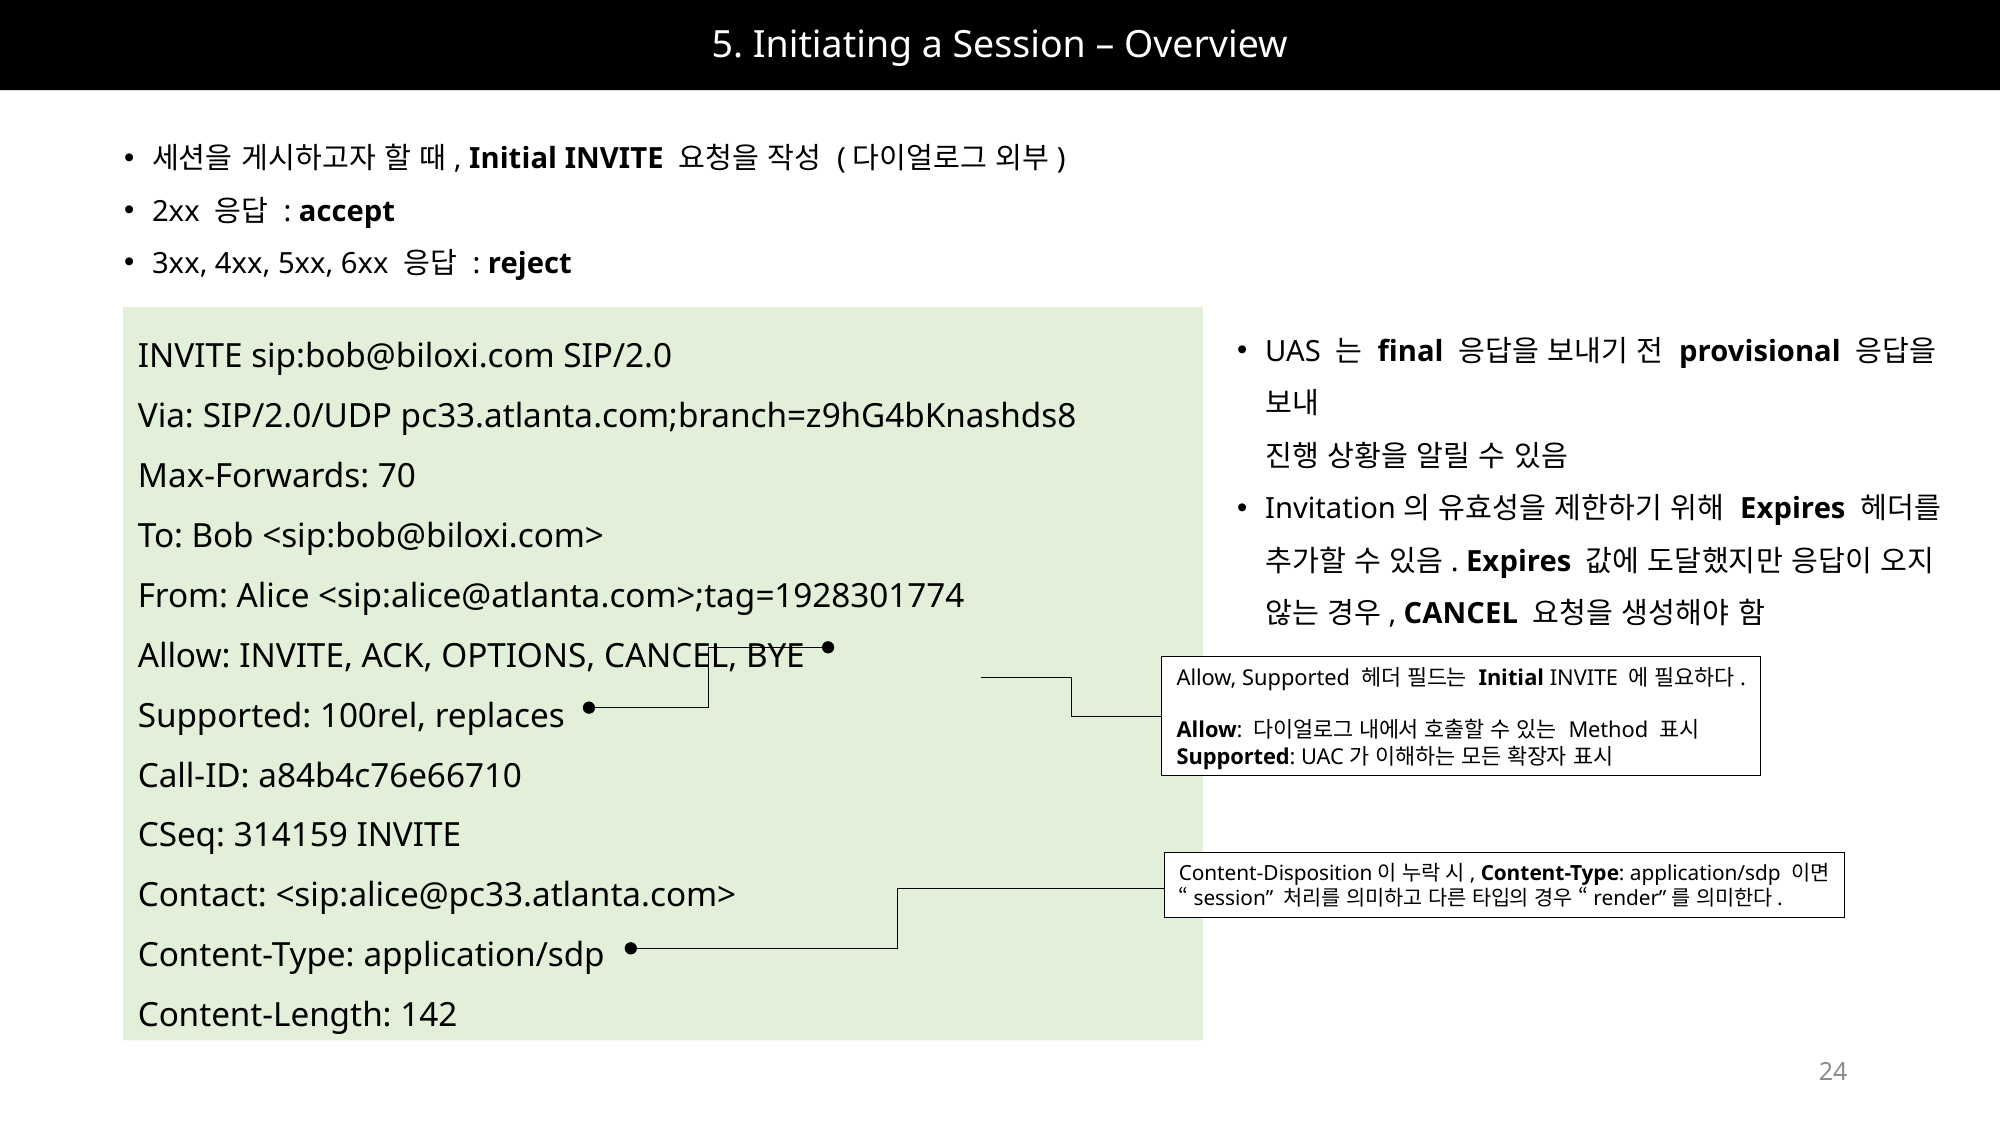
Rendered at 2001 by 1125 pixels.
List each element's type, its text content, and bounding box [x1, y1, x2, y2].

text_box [980, 677, 1172, 717]
text_box 세션을 게시하고자 할 때, Initial INVITE 요청을 작성 (다이얼로그 외부) 2xx 응답 : accept 3xx, 4xx, 5xx, 6xx 응답 : reject [109, 114, 1550, 287]
slide_number 24 [1412, 1042, 1863, 1103]
text_box UAS 는 final 응답을 보내기 전 provisional 응답을 보내 진행 상황을 알릴 수 있음 Invitation의 유효성을 제한하기 위해 Expires 헤더를 추가할 수 있음. Expires 값에 도달했지만 응답이 오지 않는 경우, CANCEL 요청을 생성해야 함 [1222, 307, 1979, 637]
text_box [588, 647, 829, 708]
text_box Content-Disposition이 누락 시, Content-Type: application/sdp 이면 “session” 처리를 의미하고 다른 타입의 경우 “render”를 의미한다. [1164, 852, 1845, 918]
text_box INVITE sip:bob@biloxi.com SIP/2.0 Via: SIP/2.0/UDP pc33.atlanta.com;branch=z9hG4bKnashds8 Max-Forwards: 70 To: Bob <sip:bob@biloxi.com> From: Alice <sip:alice@atlanta.com>;tag=1928301774 Allow: INVITE, ACK, OPTIONS, CANCEL, BYE Supported: 100rel, replaces Call-ID: a84b4c76e66710 CSeq: 314159 INVITE Contact: <sip:alice@pc33.atlanta.com> Content-Type: application/sdp Content-Length: 142 [123, 307, 1203, 1041]
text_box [630, 888, 1165, 949]
title 5. Initiating a Session – Overview [0, 0, 2000, 91]
text_box Allow, Supported 헤더 필드는 Initial INVITE 에 필요하다. Allow: 다이얼로그 내에서 호출할 수 있는 Method 표시 Supported: UAC가 이해하는 모든 확장자 표시 [1161, 656, 1761, 776]
